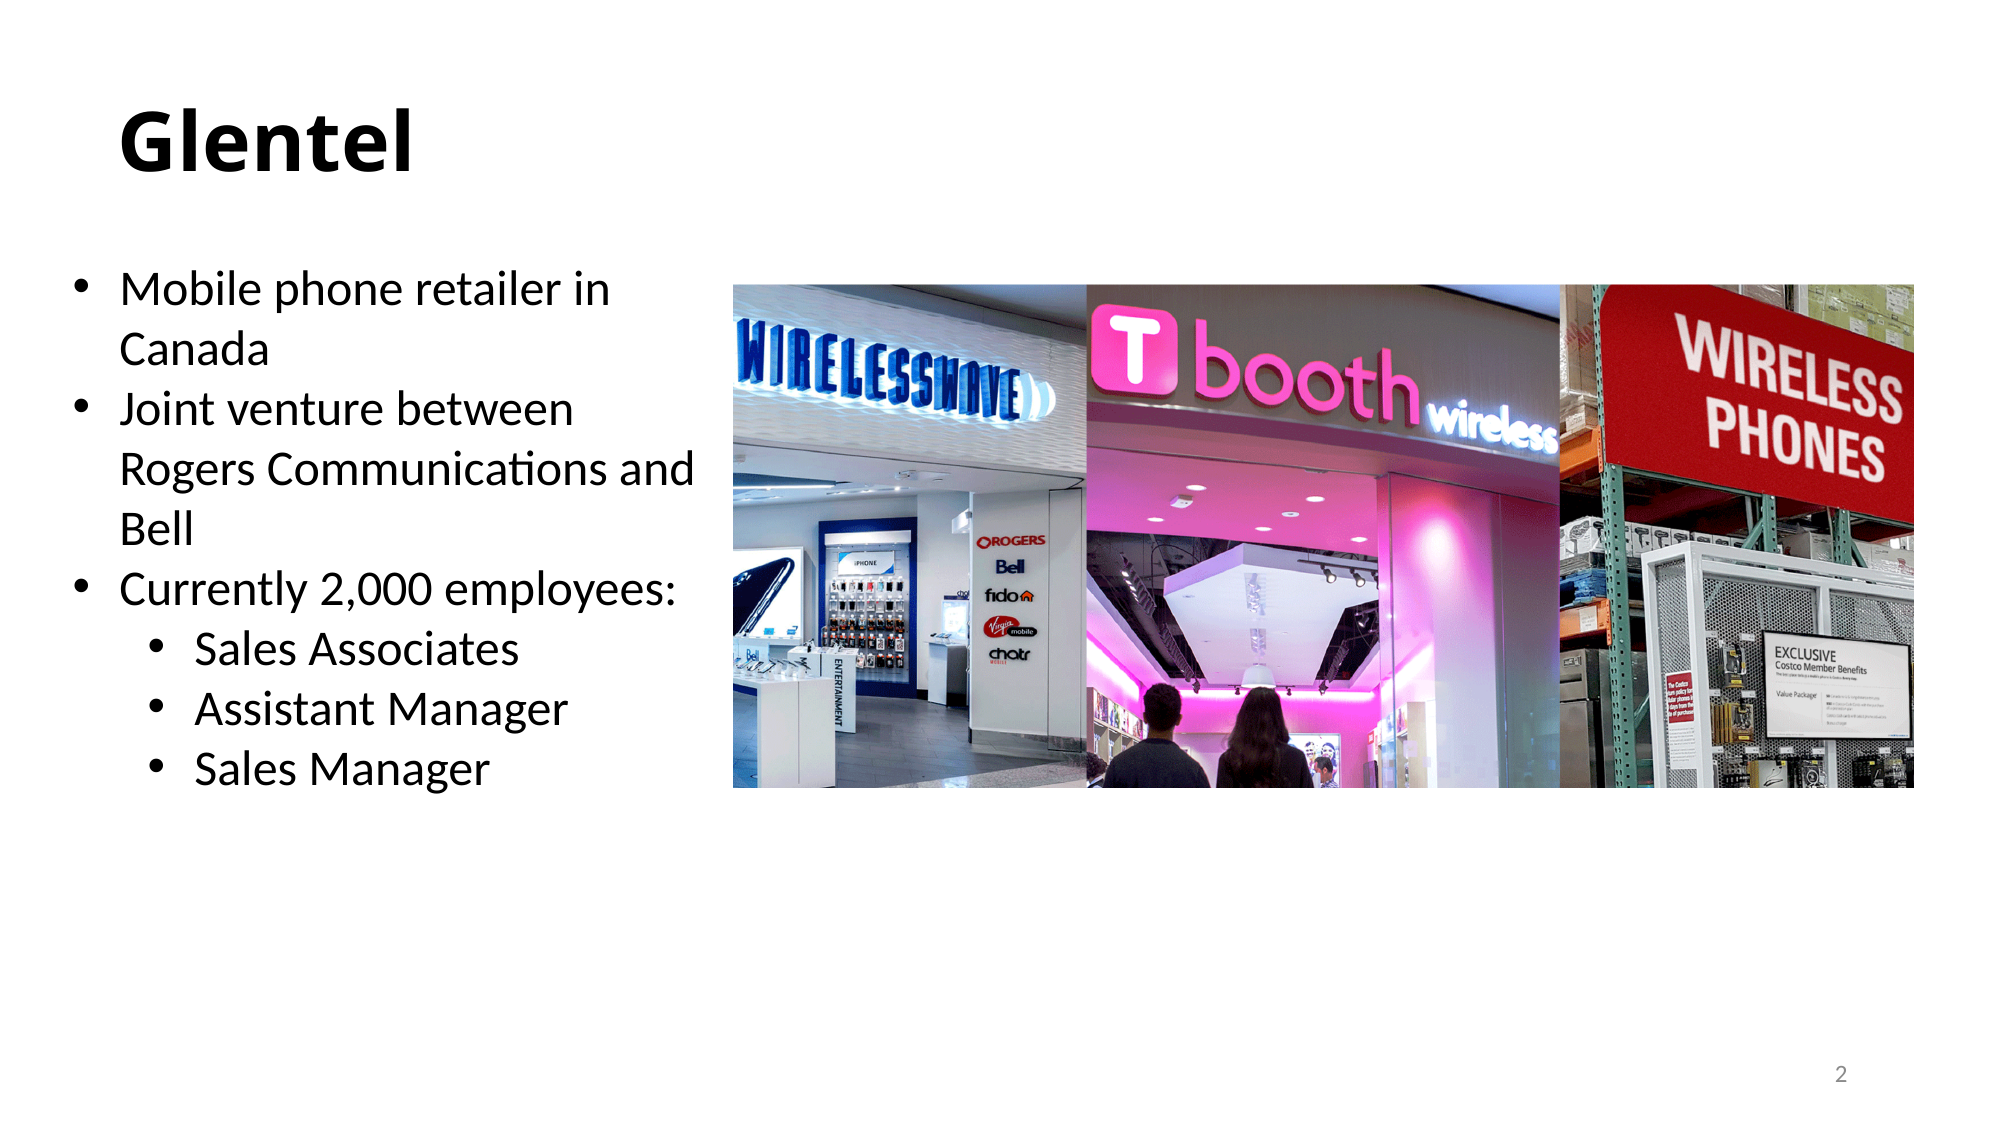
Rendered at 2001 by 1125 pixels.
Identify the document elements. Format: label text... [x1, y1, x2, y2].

title Glentel [102, 82, 458, 208]
picture [703, 267, 1943, 788]
slide_number 2 [1412, 1042, 1863, 1103]
text_box Mobile phone retailer in Canada Joint venture between Rogers Communications and Bell Currently 2,000 employees: Sales Associates Assistant Manager Sales Manager [57, 247, 730, 803]
